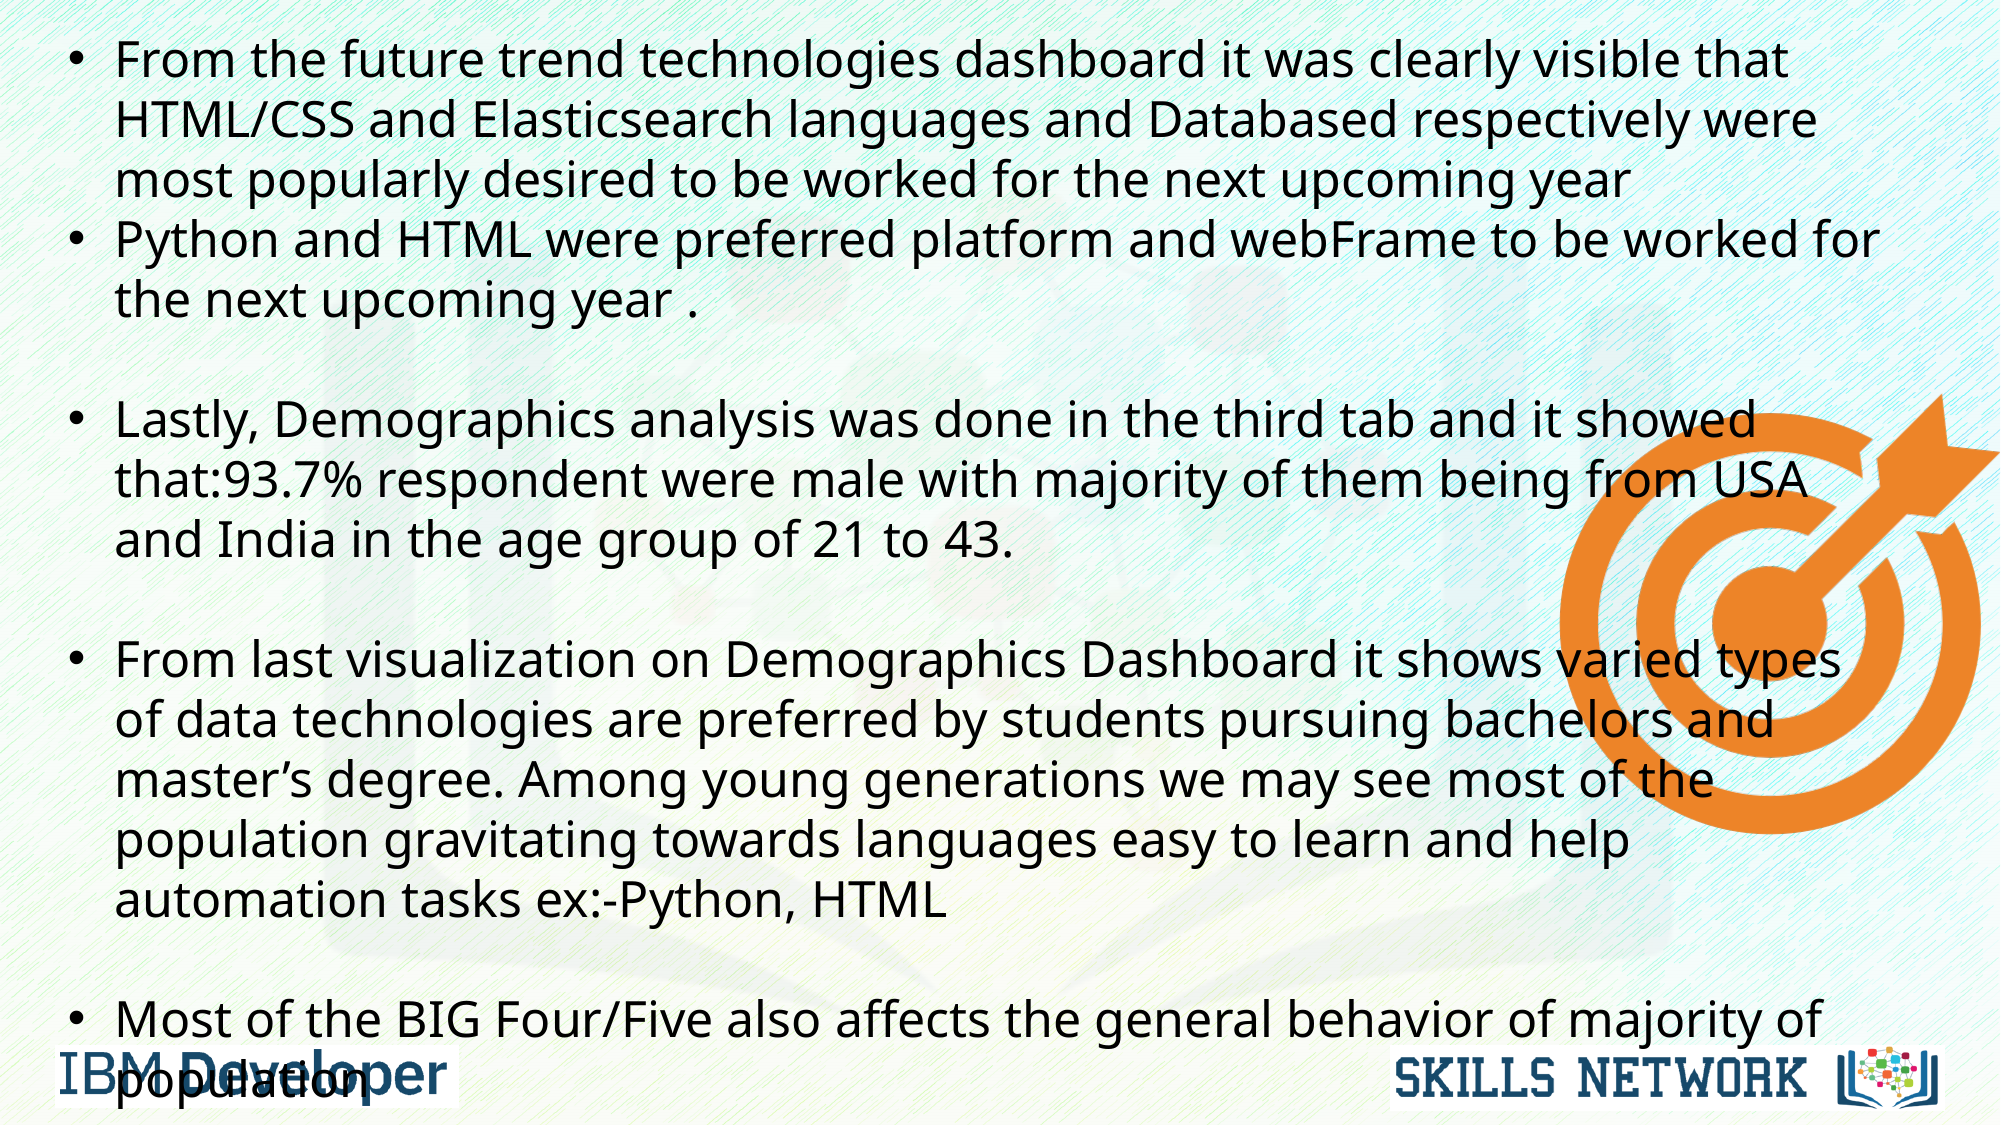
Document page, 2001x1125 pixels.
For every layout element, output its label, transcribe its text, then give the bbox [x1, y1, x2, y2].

text_box From the future trend technologies dashboard it was clearly visible that HTML/CSS and Elasticsearch languages and Databased respectively were most popularly desired to be worked for the next upcoming year Python and HTML were preferred platform and webFrame to be worked for the next upcoming year . Lastly, Demographics analysis was done in the third tab and it showed that:93.7% respondent were male with majority of them being from USA and India in the age group of 21 to 43. From last visualization on Demographics Dashboard it shows varied types of data technologies are preferred by students pursuing bachelors and master’s degree. Among young generations we may see most of the population gravitating towards languages easy to learn and help automation tasks ex:-Python, HTML Most of the BIG Four/Five also affects the general behavior of majority of population [53, 20, 1916, 1115]
picture [0, 0, 2001, 1125]
